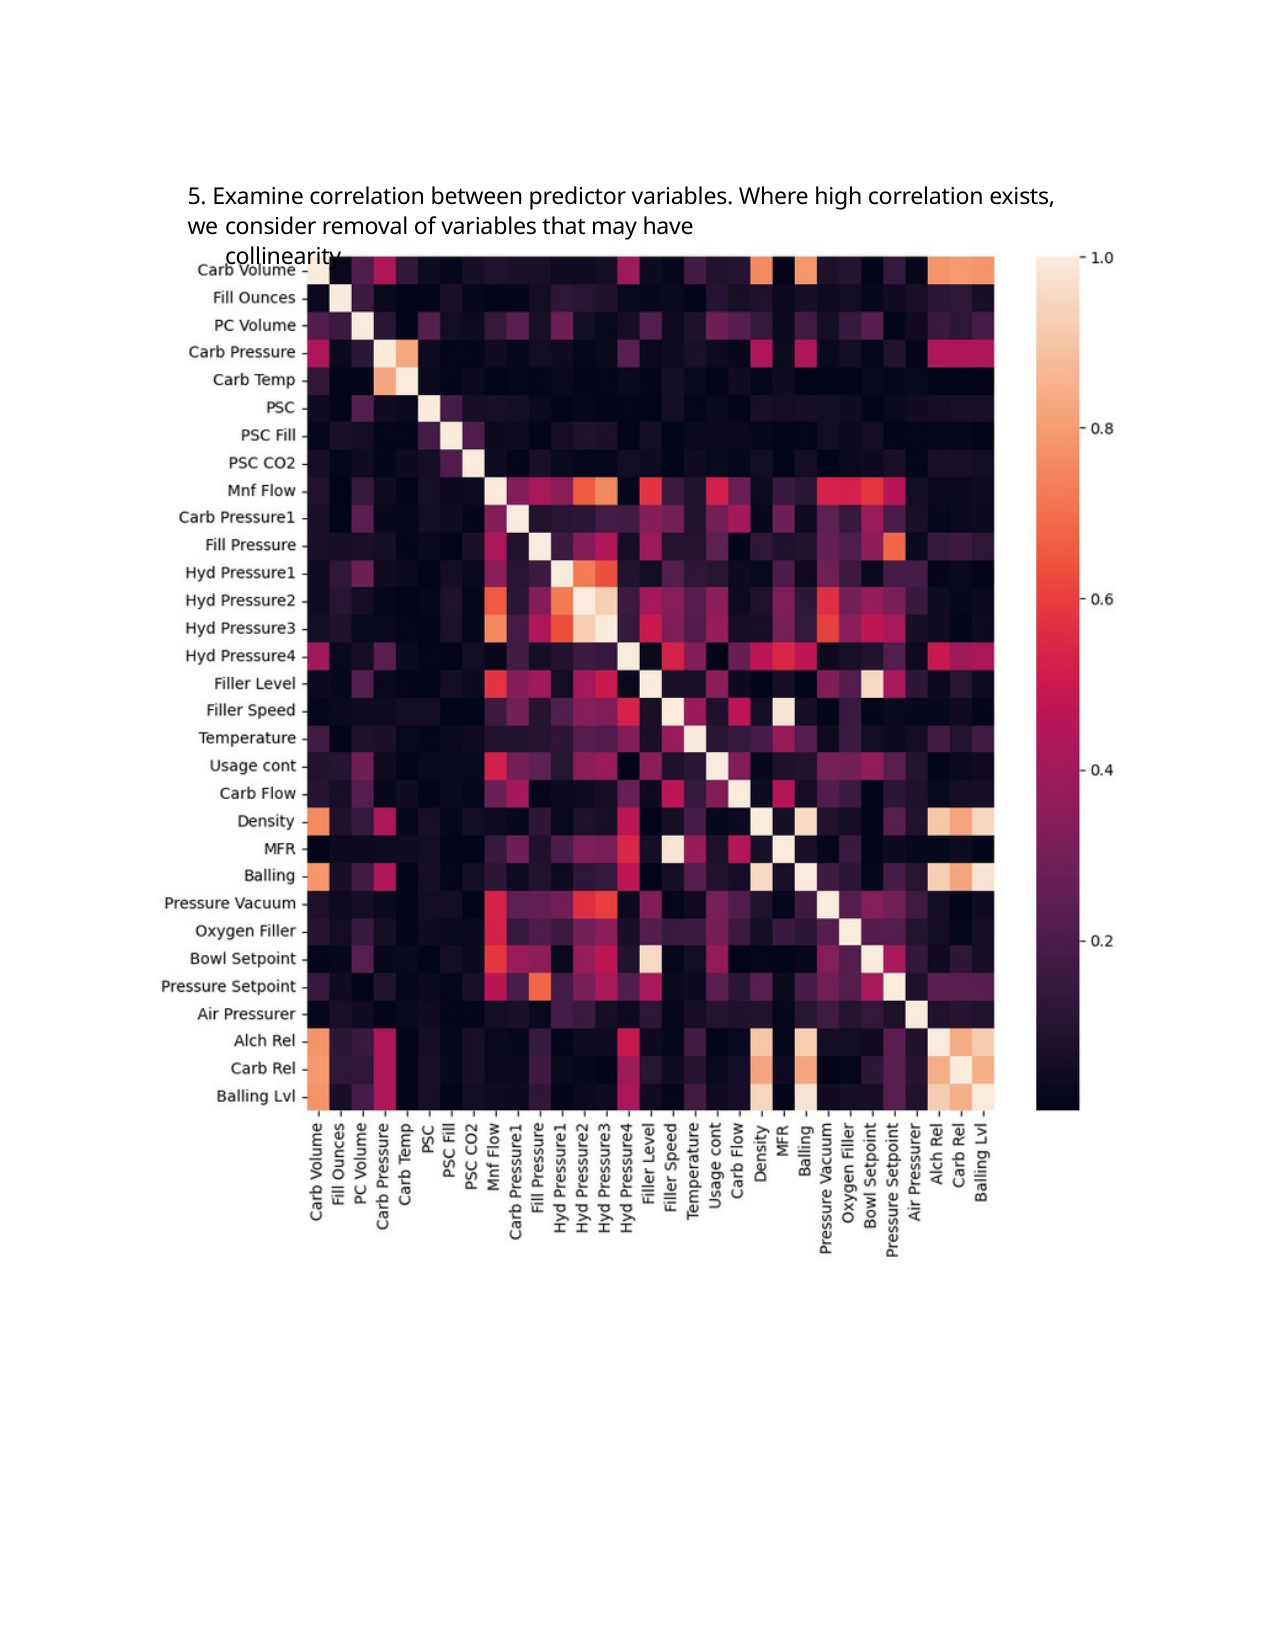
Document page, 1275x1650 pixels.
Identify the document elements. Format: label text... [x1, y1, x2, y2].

text_box 5. Examine correlation between predictor variables. Where high correlation exists, we [187, 178, 1071, 239]
text_box [149, 241, 1125, 1269]
text_box consider removal of variables that may have collinearity. [225, 208, 801, 270]
